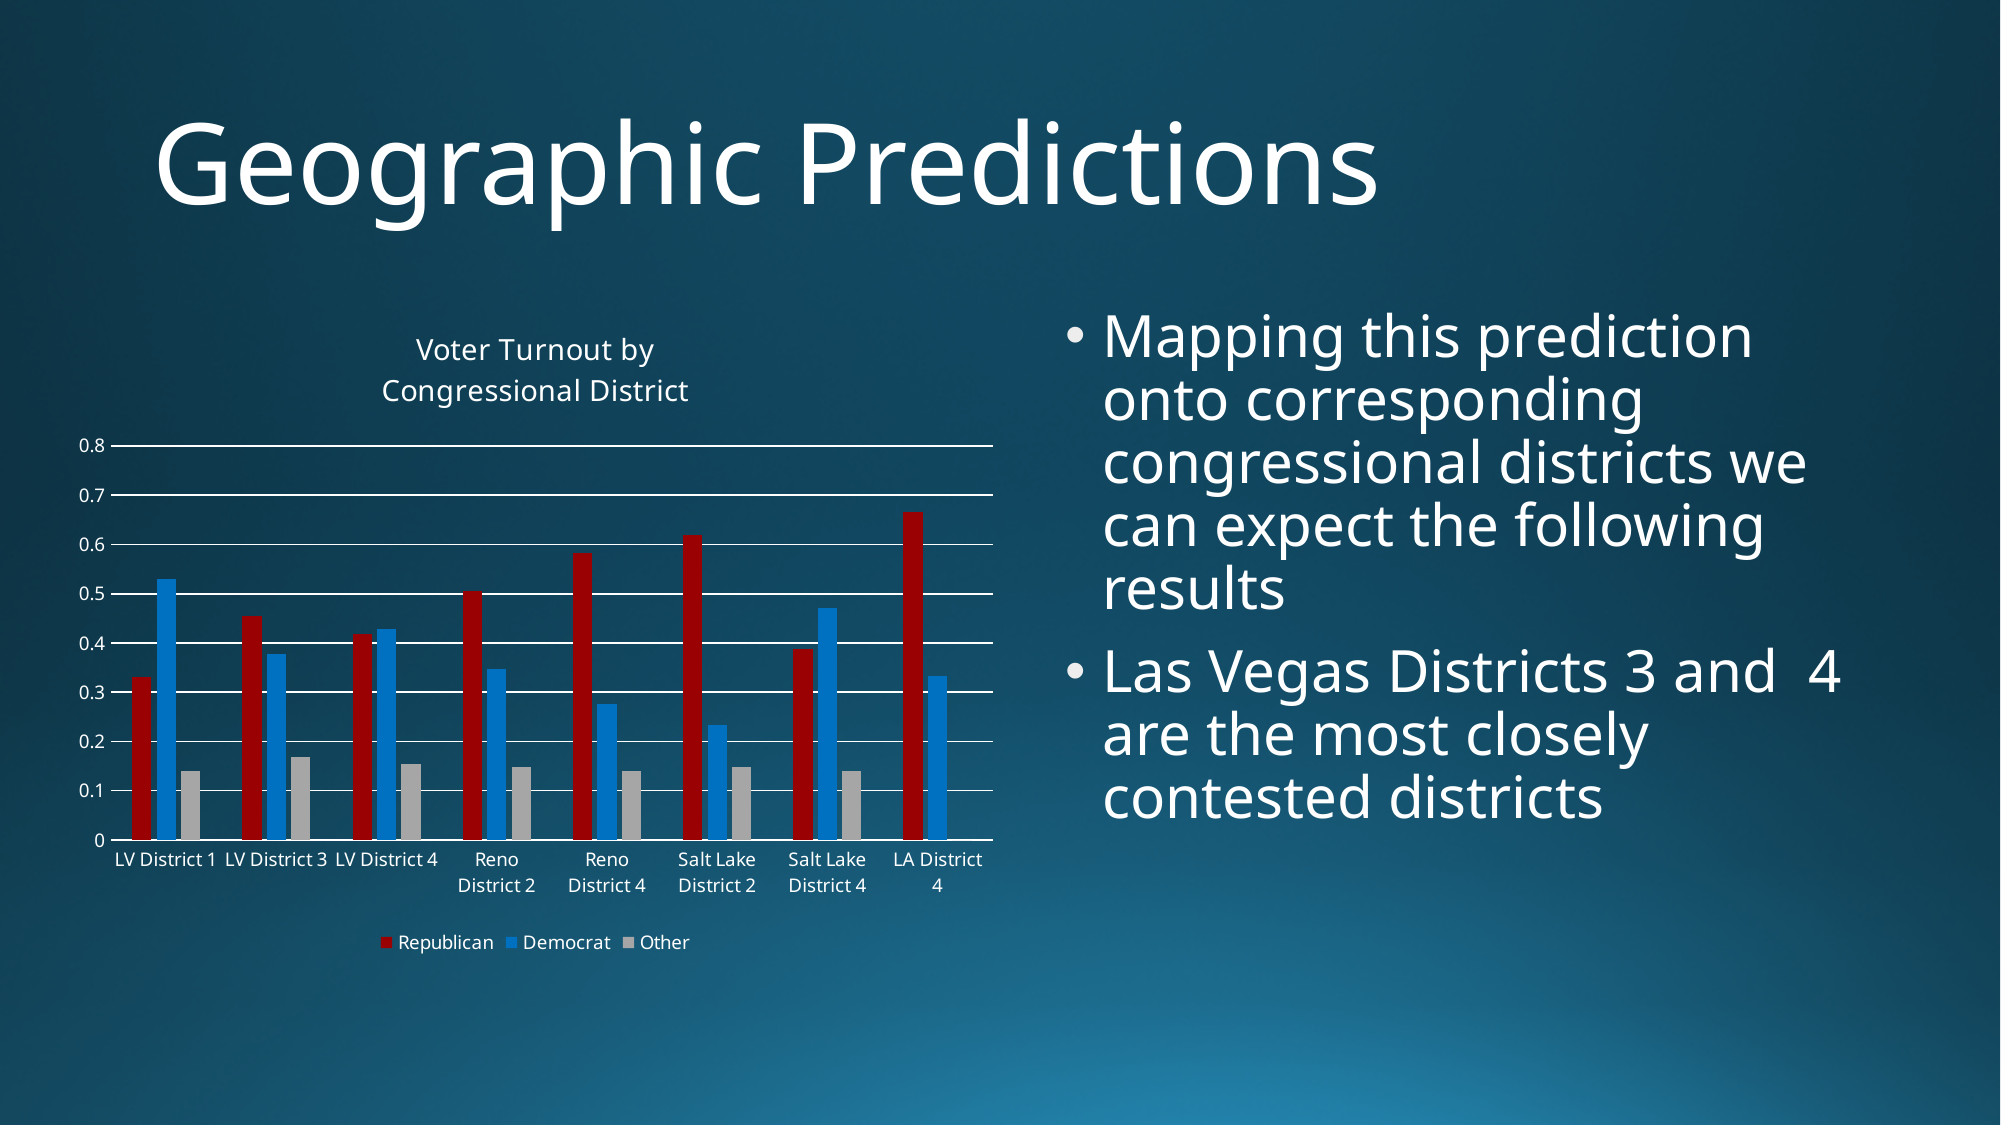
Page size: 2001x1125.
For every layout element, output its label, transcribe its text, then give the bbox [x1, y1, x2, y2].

chart [59, 299, 1012, 962]
list Mapping this prediction onto corresponding congressional districts we can expect the following results Las Vegas Districts 3 and 4 are the most closely contested districts [1050, 299, 1863, 1014]
picture [0, 0, 2001, 1125]
title Geographic Predictions [137, 59, 1863, 278]
